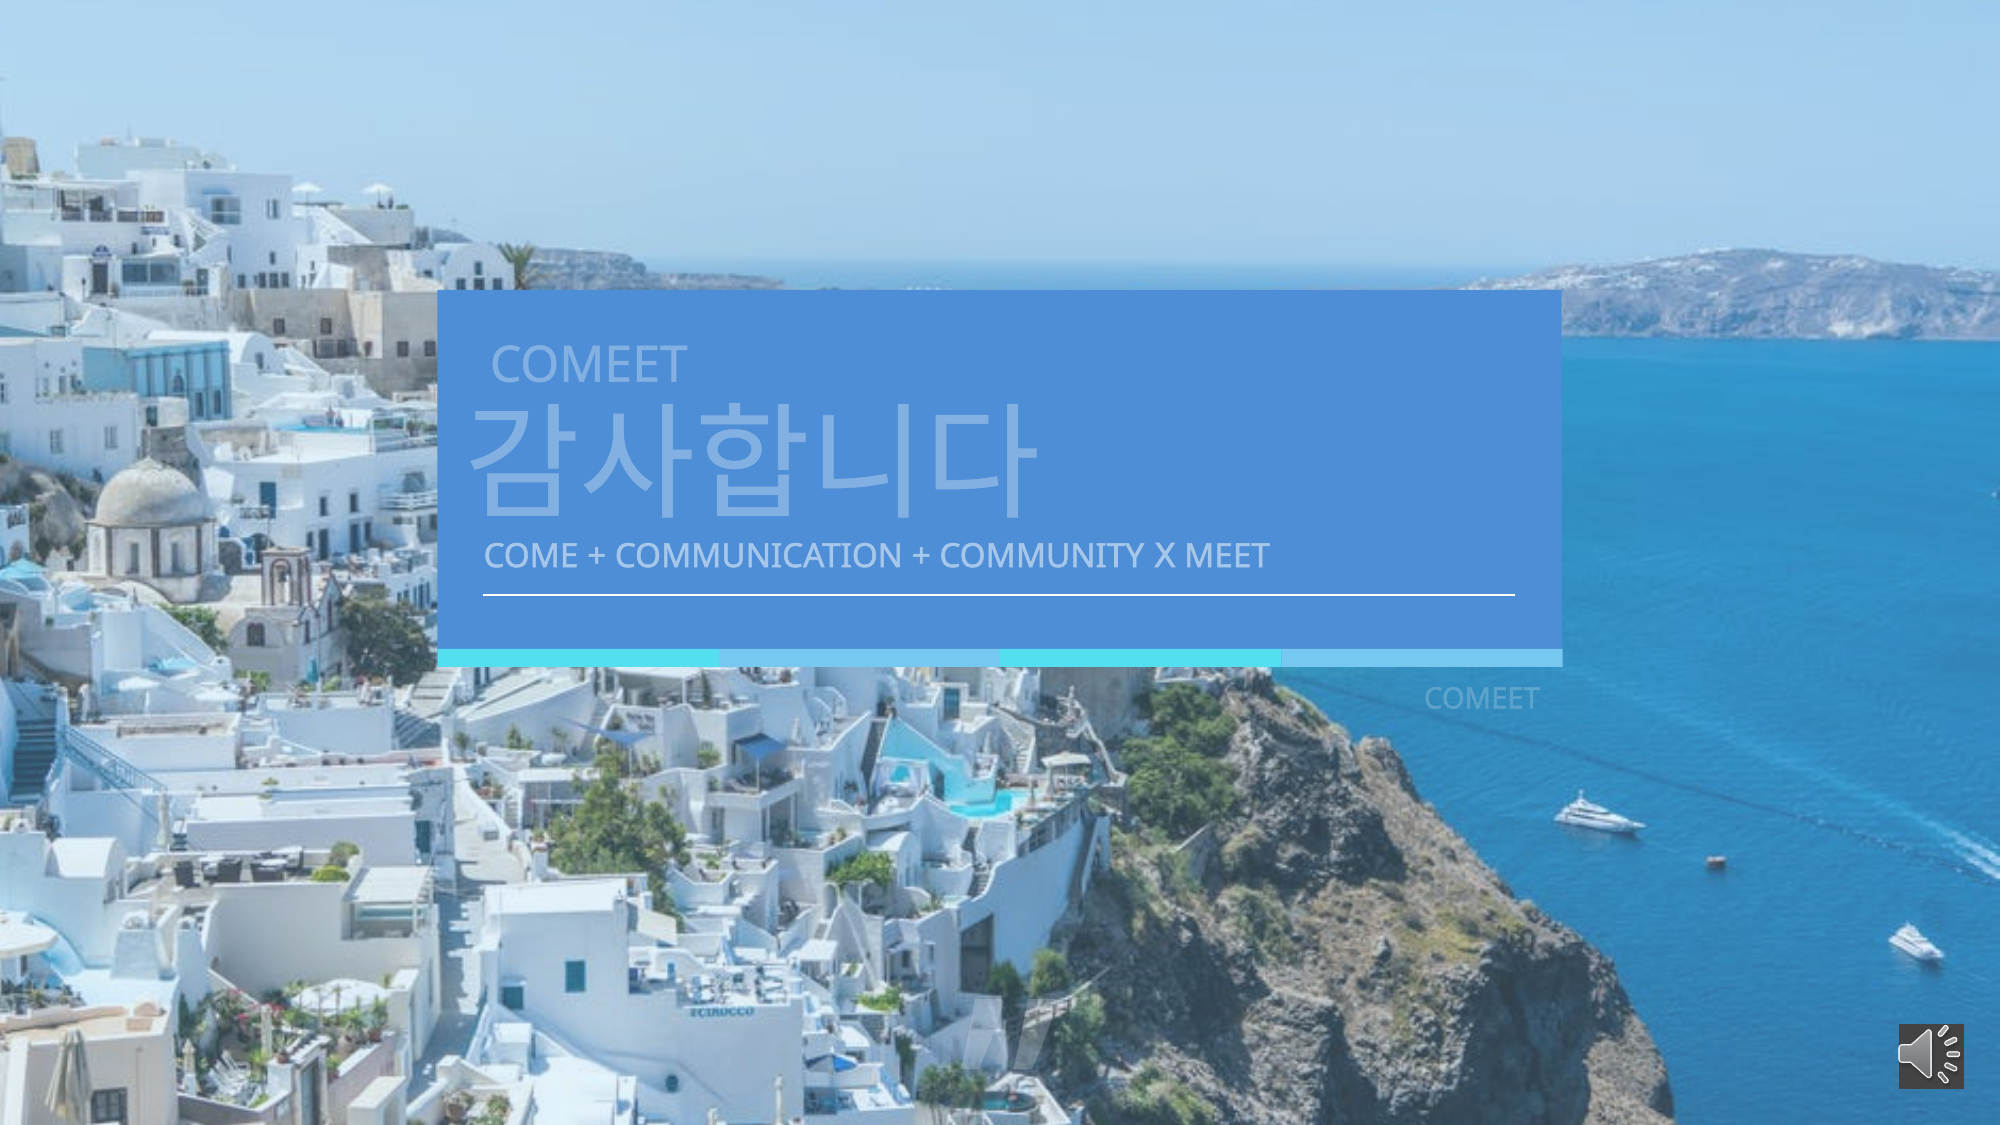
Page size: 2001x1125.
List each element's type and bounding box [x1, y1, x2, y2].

text_box [437, 289, 1563, 668]
picture [0, 0, 2000, 1125]
text_box [461, 324, 1043, 542]
